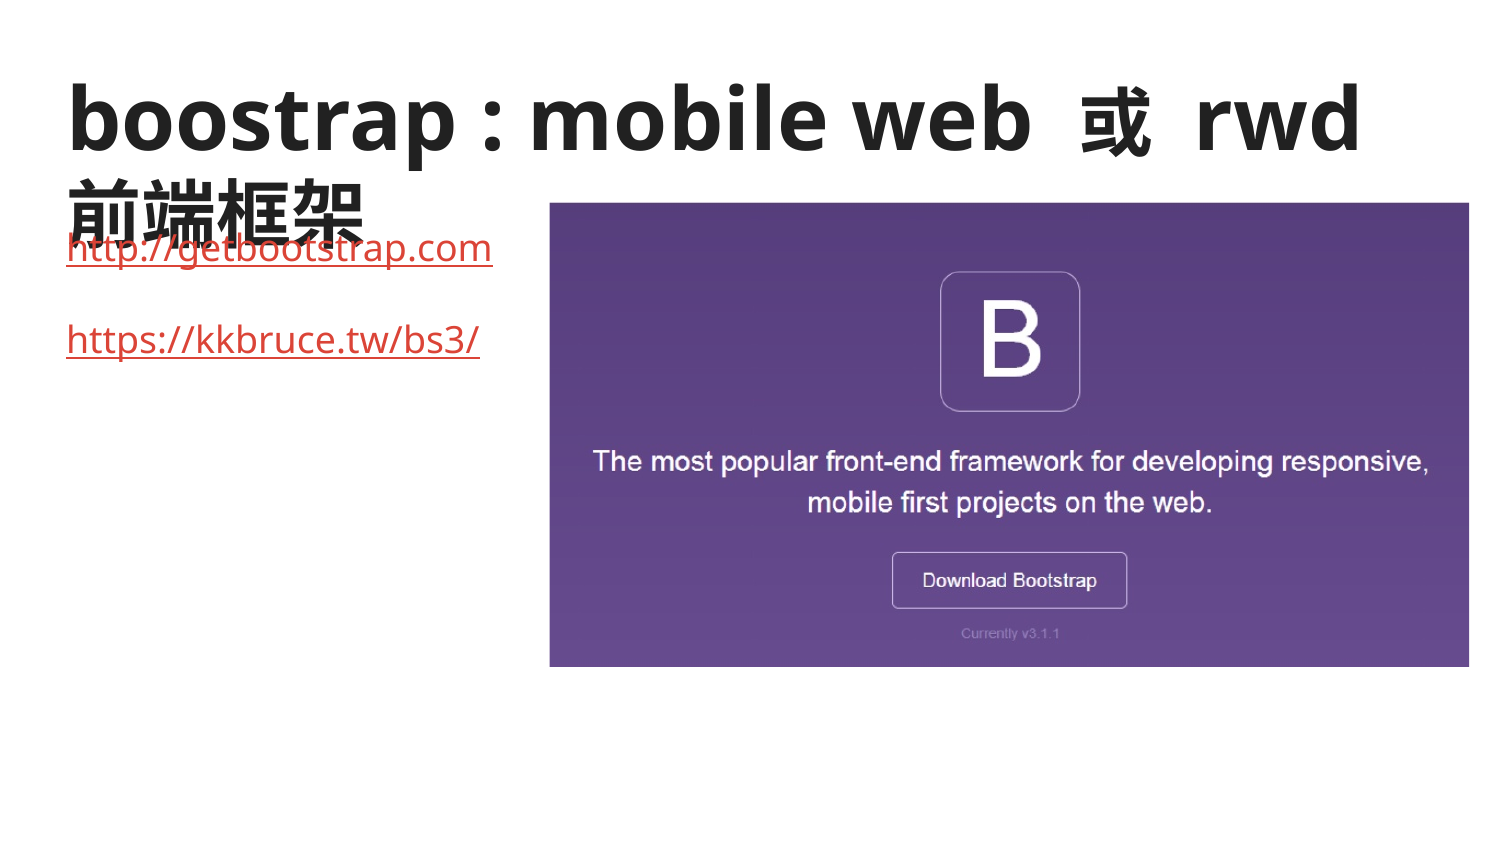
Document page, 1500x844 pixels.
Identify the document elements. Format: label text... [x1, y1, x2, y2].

title boostrap : mobile web 或 rwd 前端框架 [51, 48, 1449, 180]
list http://getbootstrap.com https://kkbruce.tw/bs3/ [51, 201, 1449, 750]
picture [549, 201, 1470, 667]
